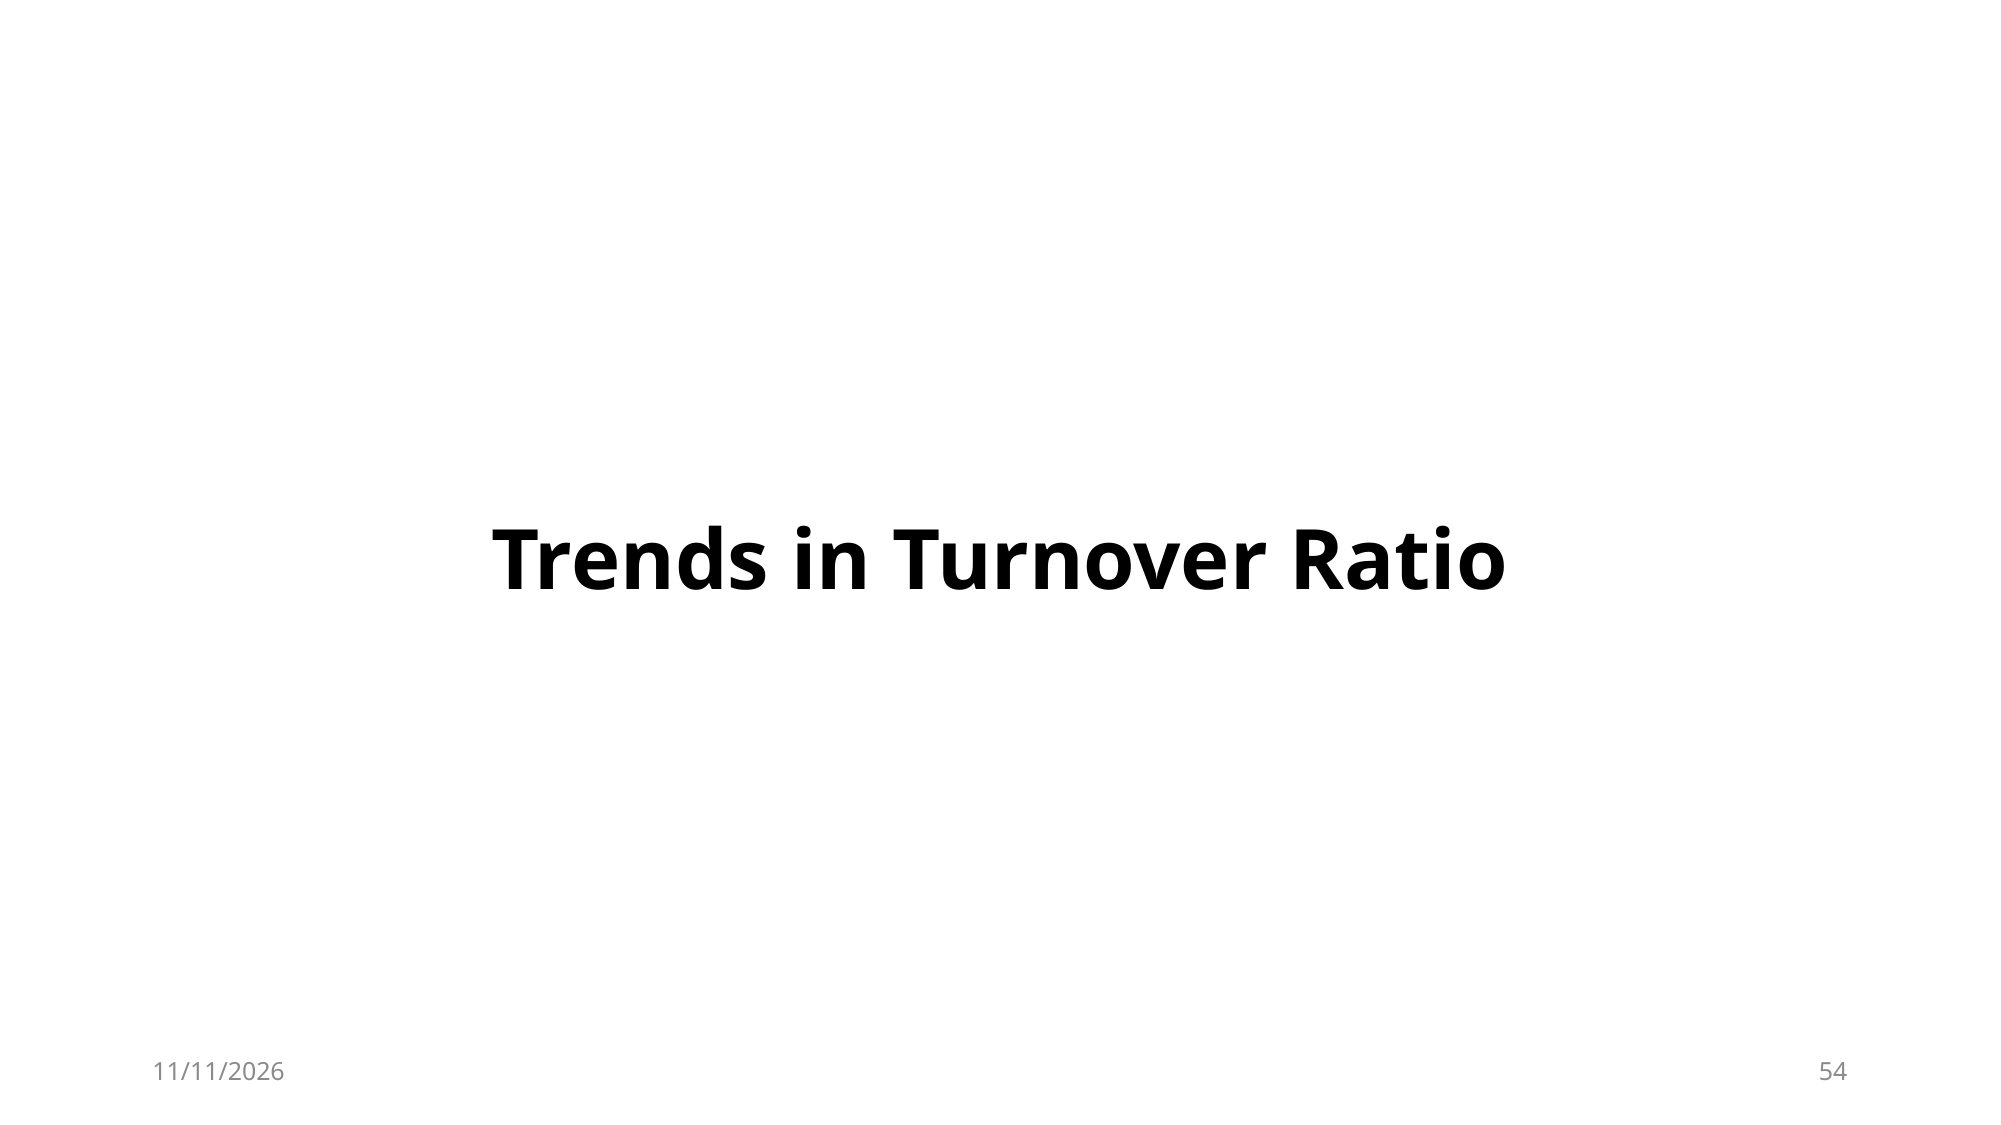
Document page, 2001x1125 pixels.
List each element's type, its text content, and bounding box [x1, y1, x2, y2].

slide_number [137, 1042, 588, 1103]
slide_number 54 [1412, 1042, 1863, 1103]
title Trends in Turnover Ratio [297, 491, 1703, 634]
